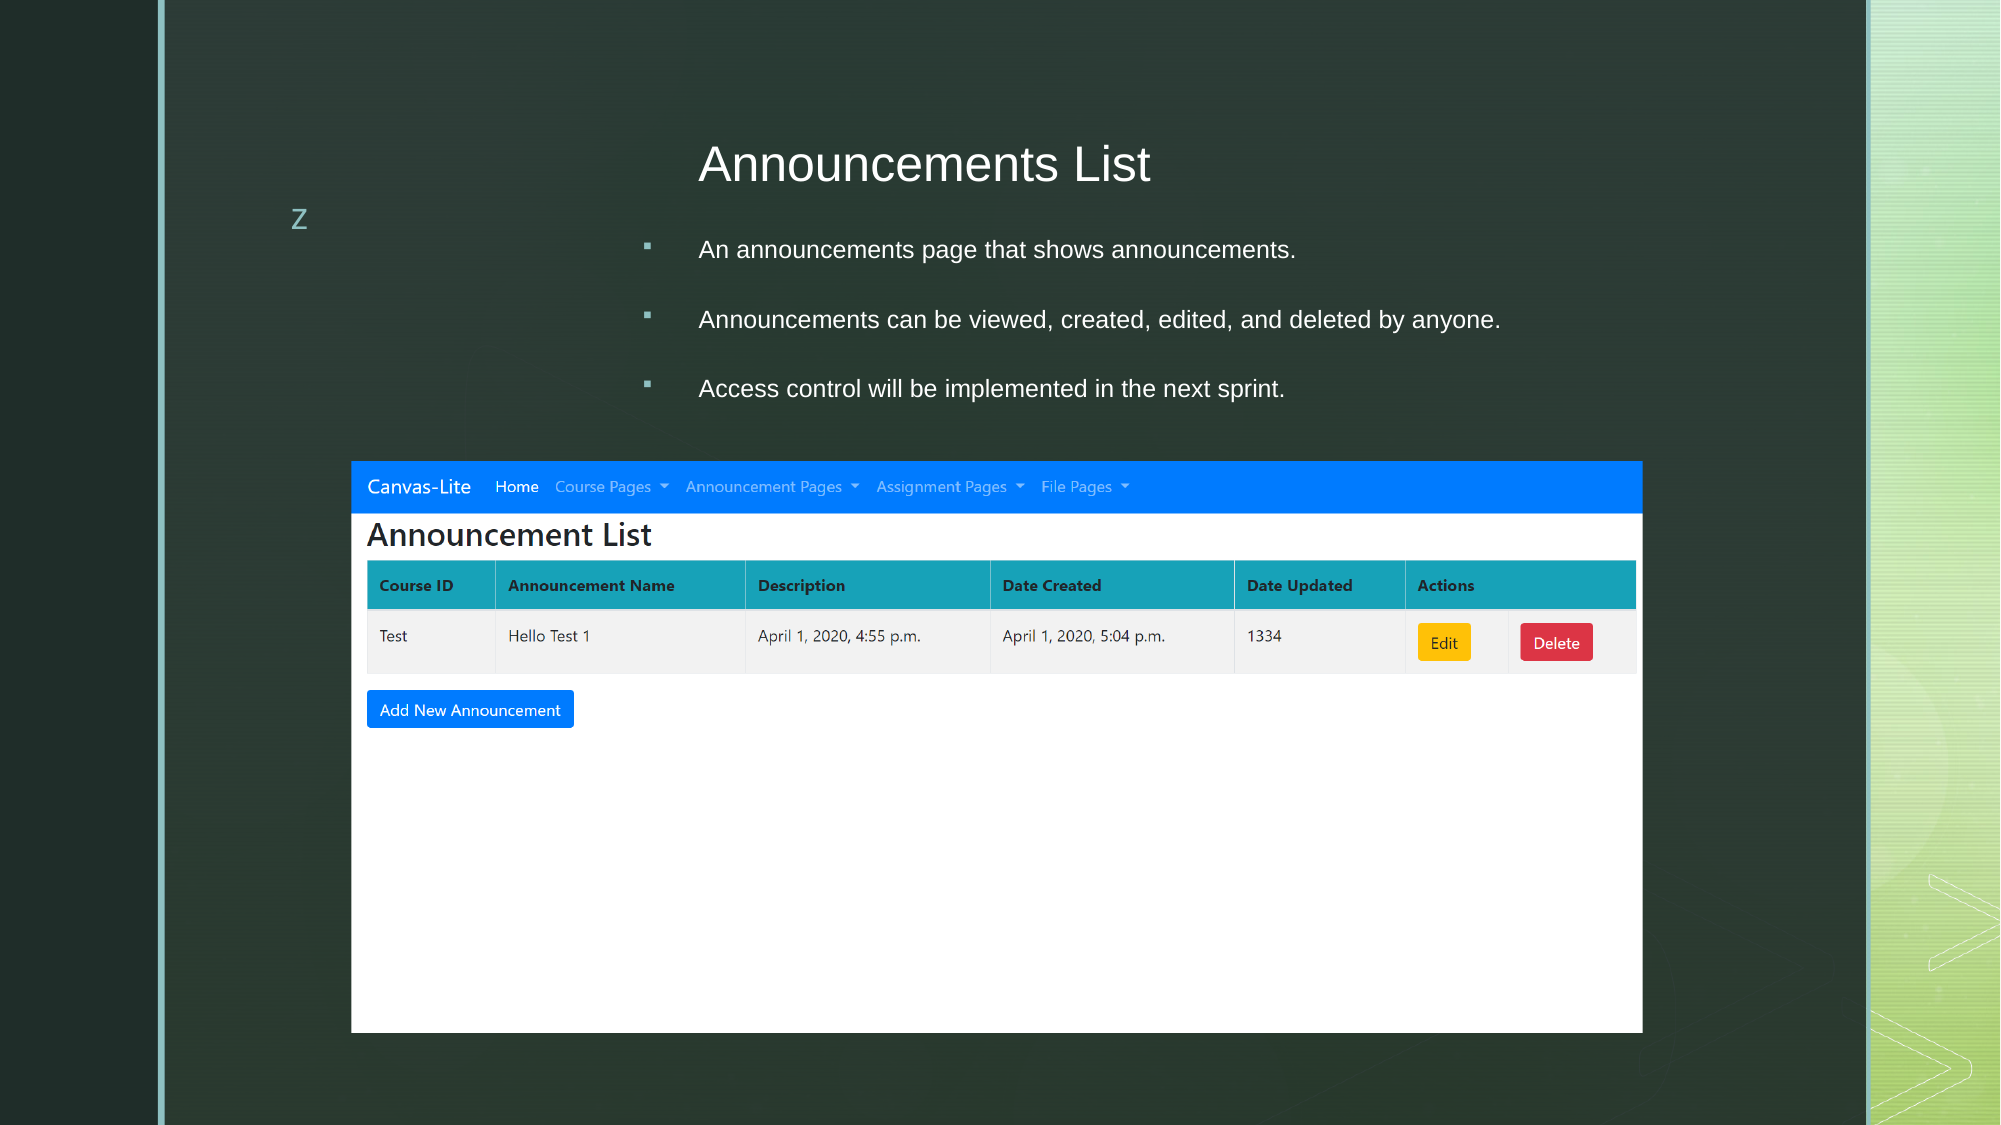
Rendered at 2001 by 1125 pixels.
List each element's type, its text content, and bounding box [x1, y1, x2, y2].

picture [351, 461, 1643, 1033]
list An announcements page that shows announcements. Announcements can be viewed, created, edited, and deleted by anyone. Access control will be implemented in the next sprint. [627, 220, 1561, 461]
picture [1871, 0, 2001, 1125]
title Announcements List [683, 104, 1311, 200]
